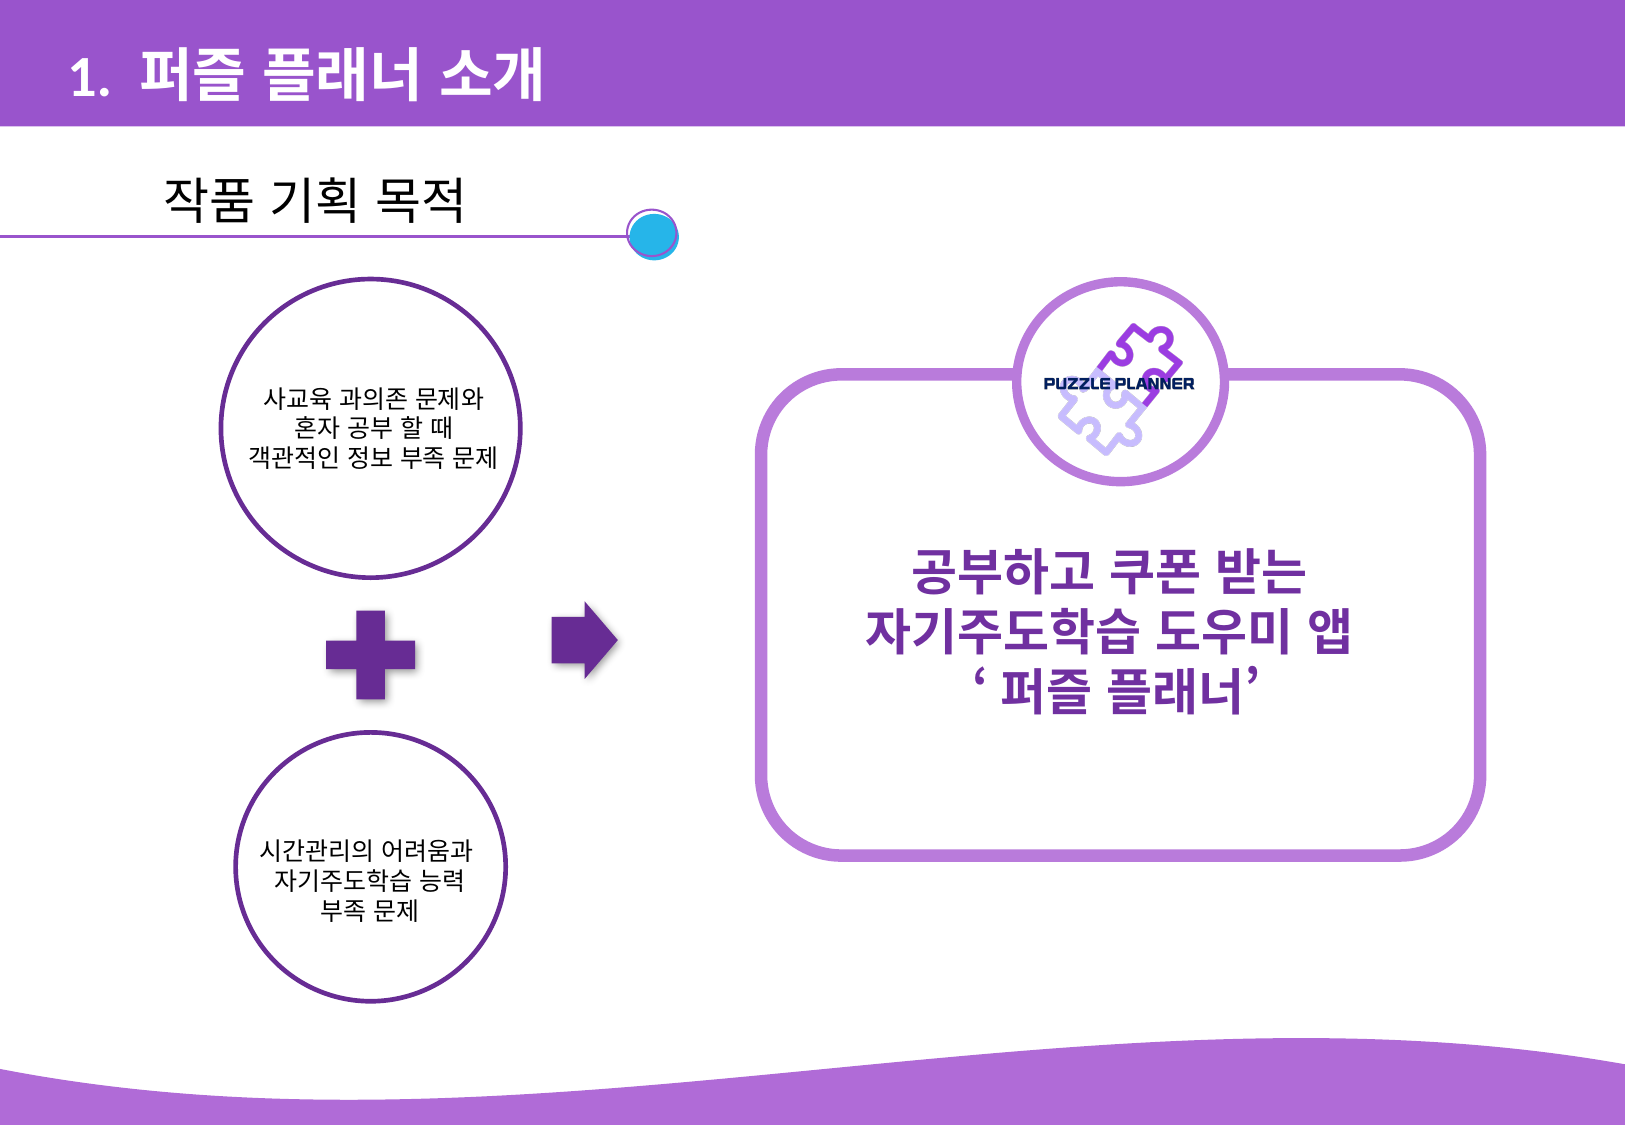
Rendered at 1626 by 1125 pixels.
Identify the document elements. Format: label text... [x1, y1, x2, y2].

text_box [137, 278, 1221, 1002]
text_box [0, 0, 1625, 125]
text_box 1. 퍼즐 플래너 소개 [52, 30, 562, 116]
text_box [1221, 288, 1545, 963]
picture [1035, 316, 1203, 463]
text_box [626, 208, 678, 258]
text_box 공부하고 쿠폰 받는 자기주도학습 도우미 앱 ‘퍼즐 플래너’ [1221, 532, 1529, 728]
text_box [1221, 373, 1482, 532]
text_box [0, 125, 1625, 1098]
text_box [1221, 352, 1226, 412]
text_box [1221, 728, 1482, 857]
text_box [0, 1037, 1625, 1125]
text_box 작품 기획 목적 [149, 162, 704, 237]
text_box [631, 225, 680, 262]
